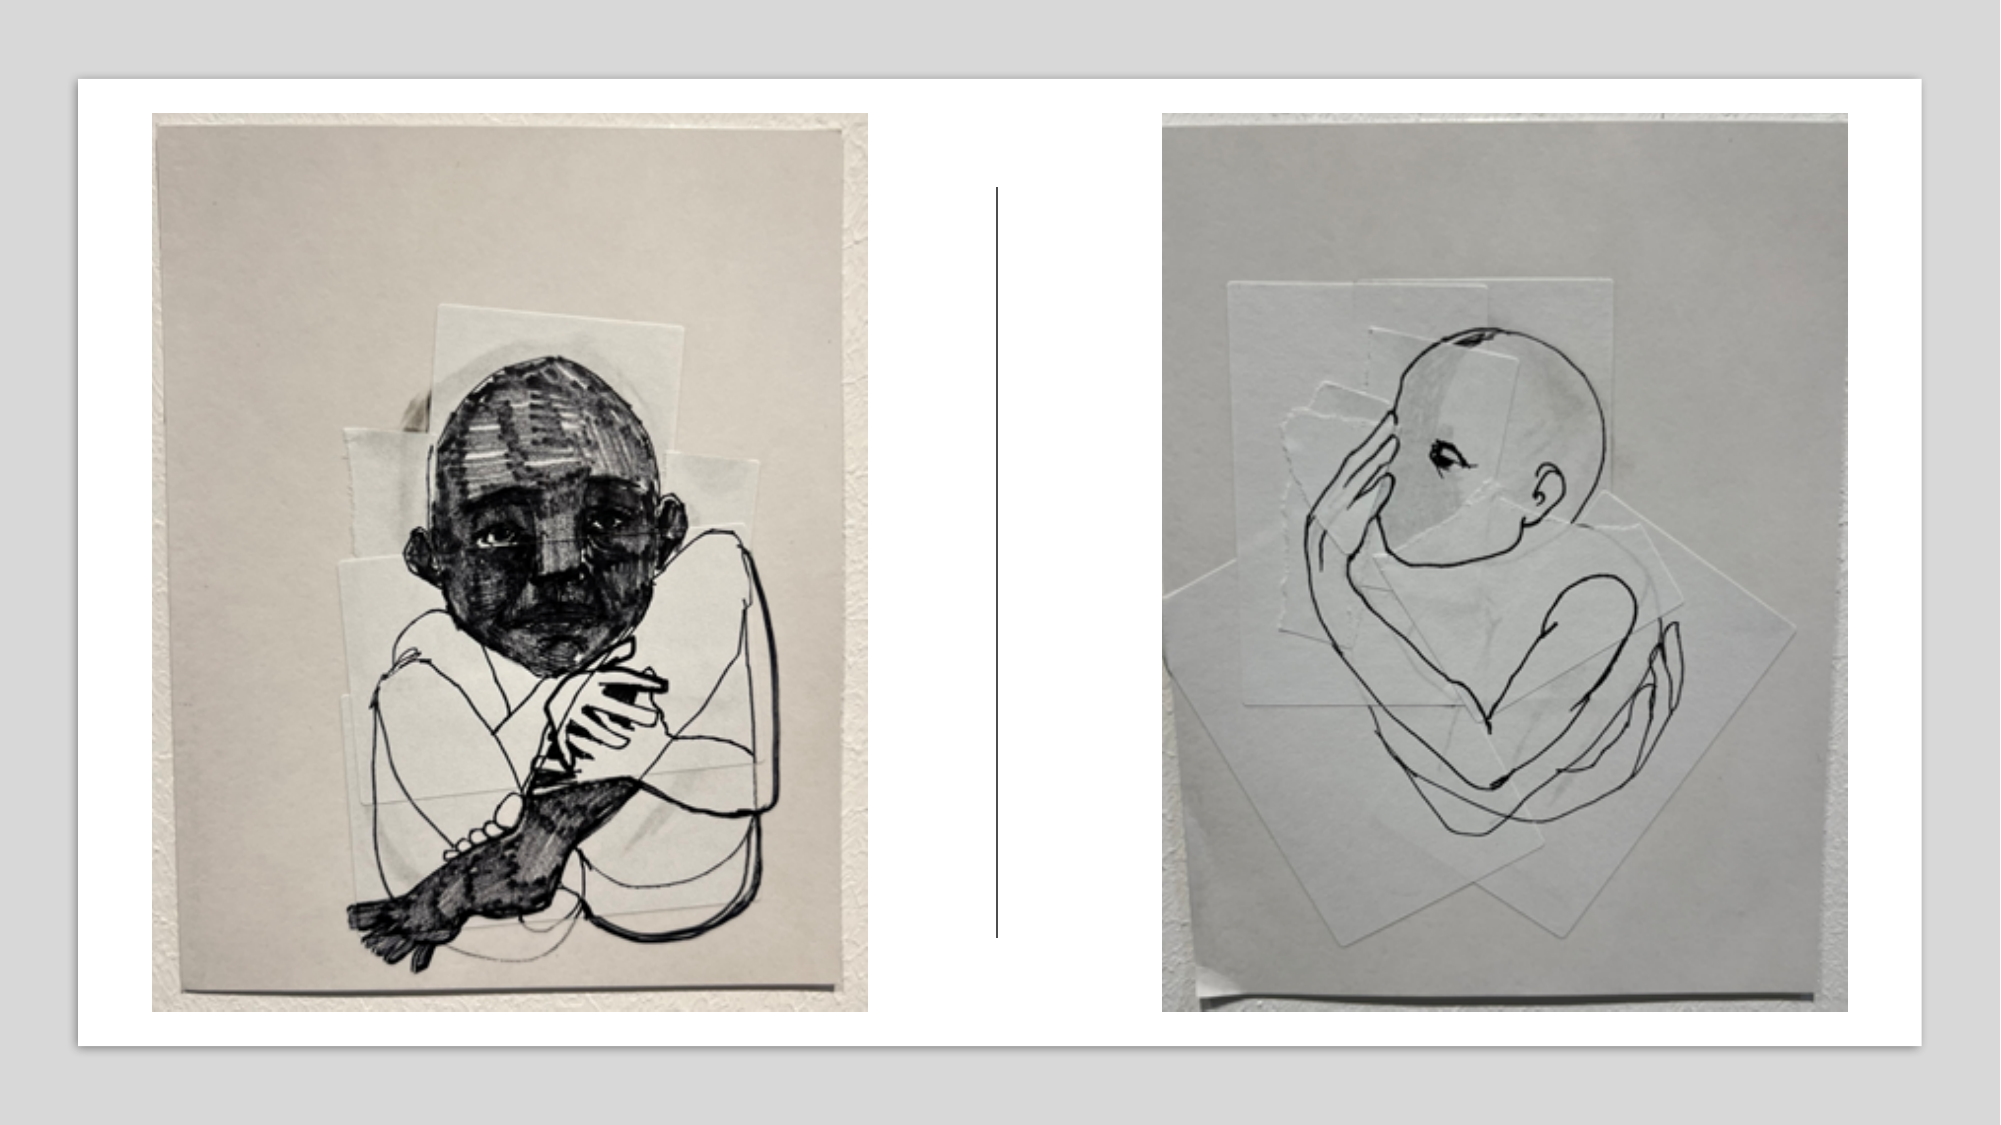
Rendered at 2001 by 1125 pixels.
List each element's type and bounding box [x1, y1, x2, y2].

picture [1161, 112, 1849, 1013]
picture [151, 112, 868, 1013]
text_box [77, 77, 1923, 1048]
text_box [0, 0, 2000, 1125]
